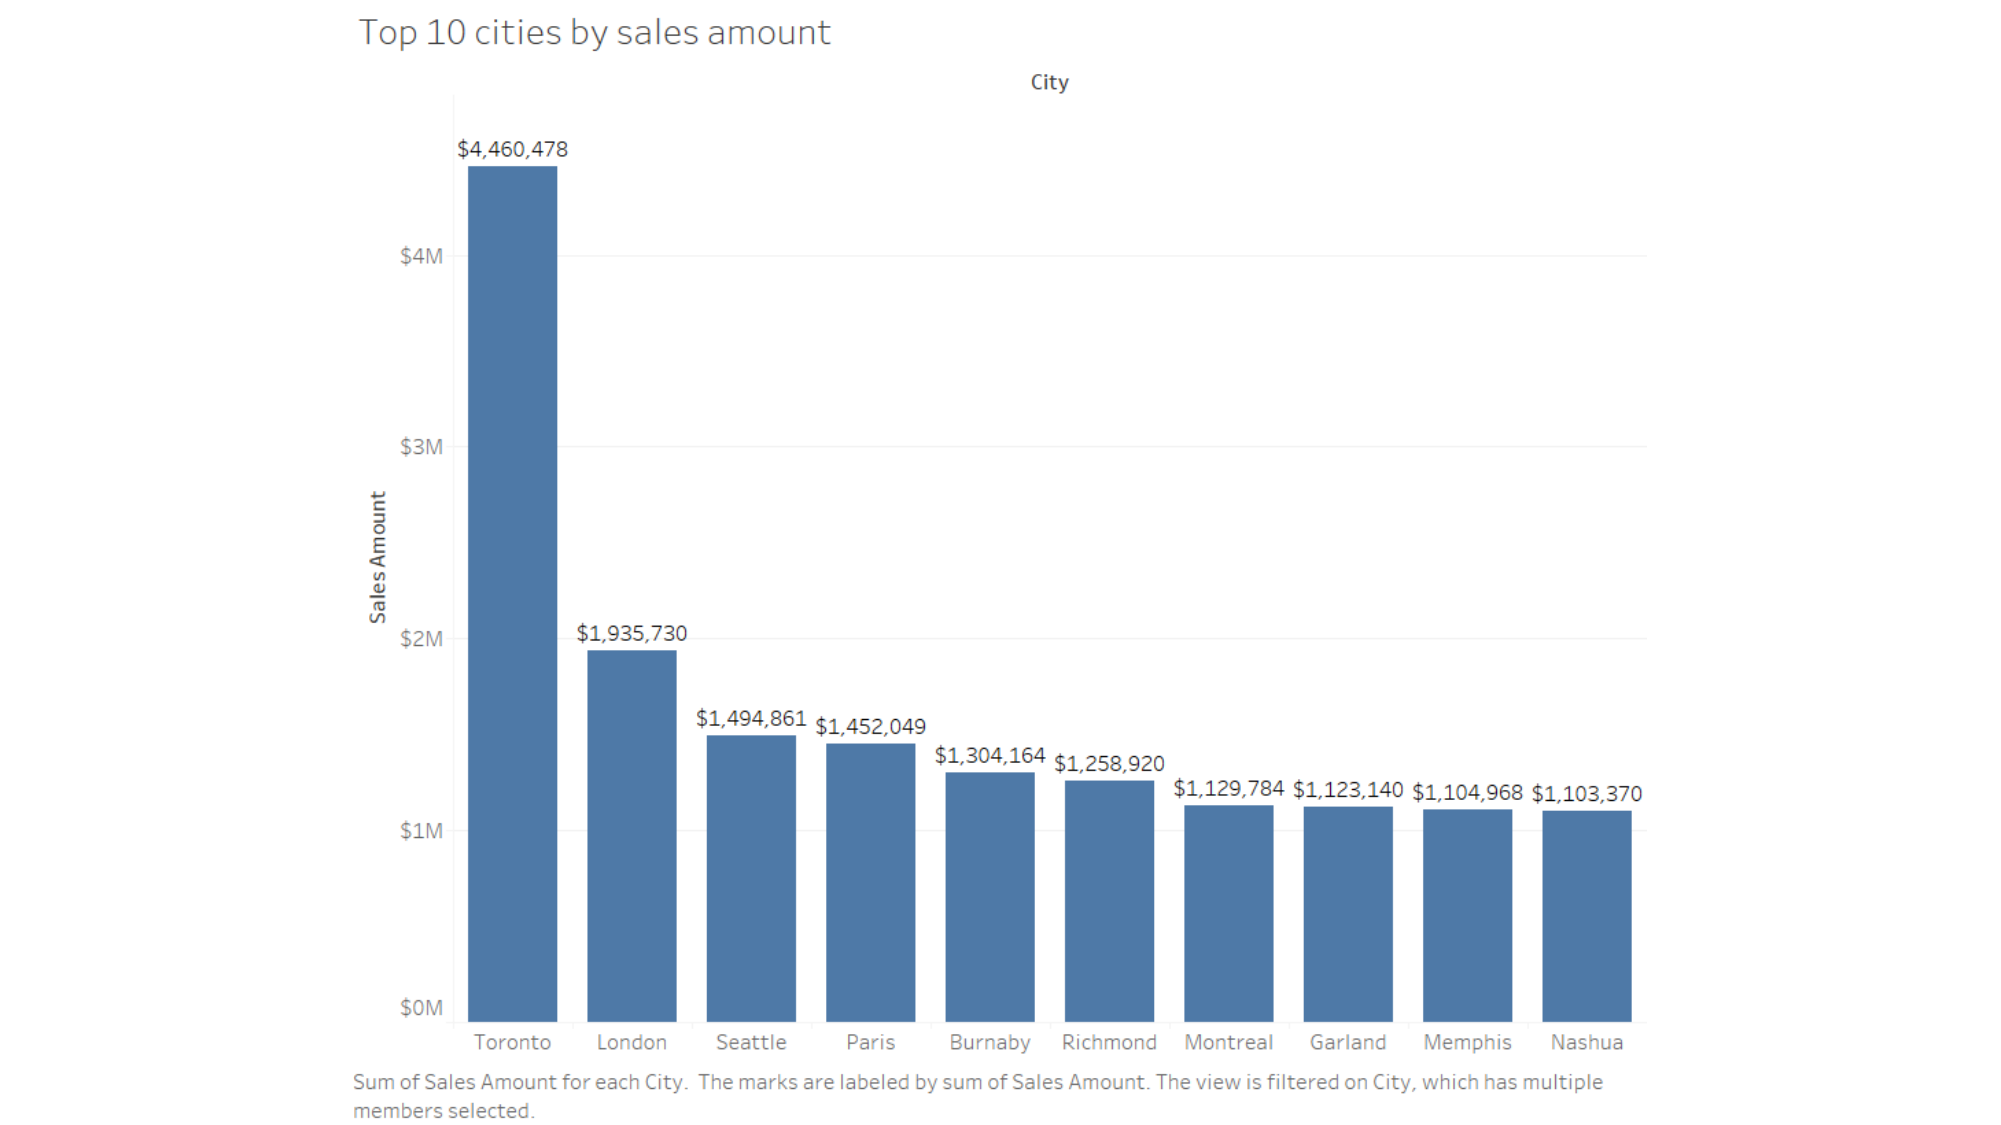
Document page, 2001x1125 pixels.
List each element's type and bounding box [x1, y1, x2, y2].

picture [353, 0, 1647, 1125]
